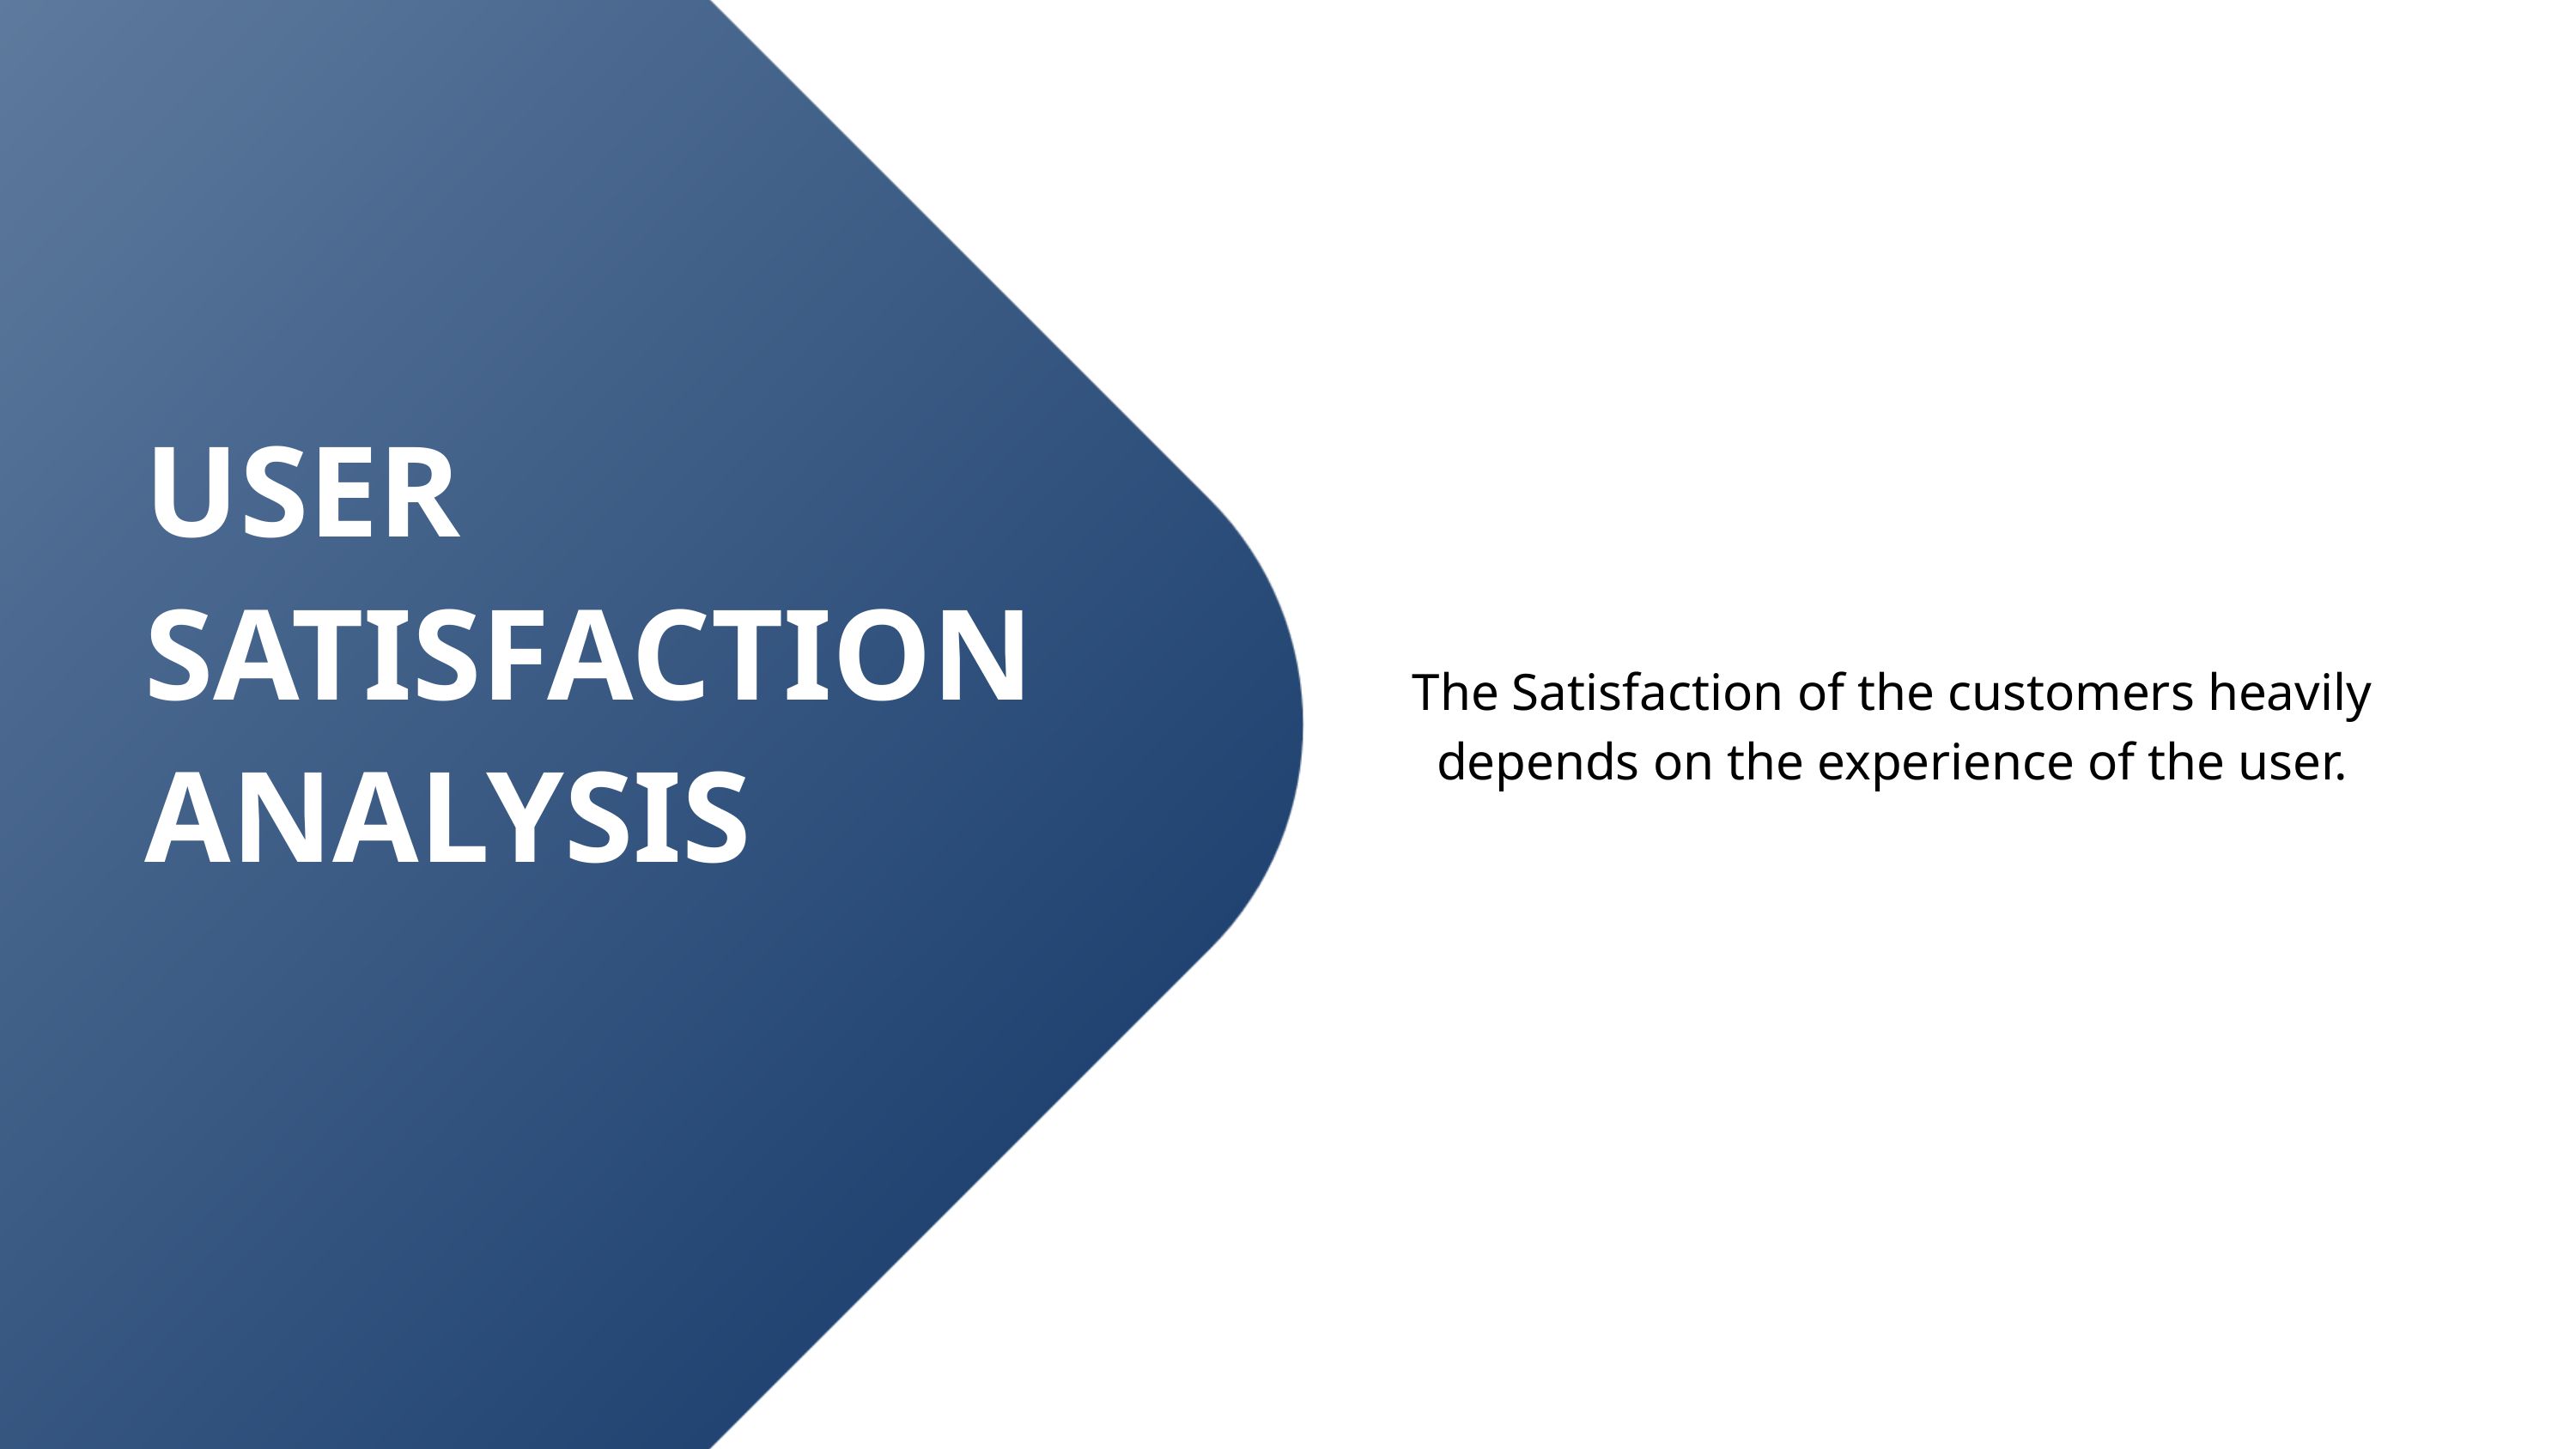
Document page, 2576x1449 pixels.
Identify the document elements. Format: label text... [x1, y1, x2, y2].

text_box [0, 0, 1334, 1449]
text_box USER SATISFACTION ANALYSIS [144, 398, 1086, 888]
text_box The Satisfaction of the customers heavily depends on the experience of the user. [1352, 650, 2432, 791]
